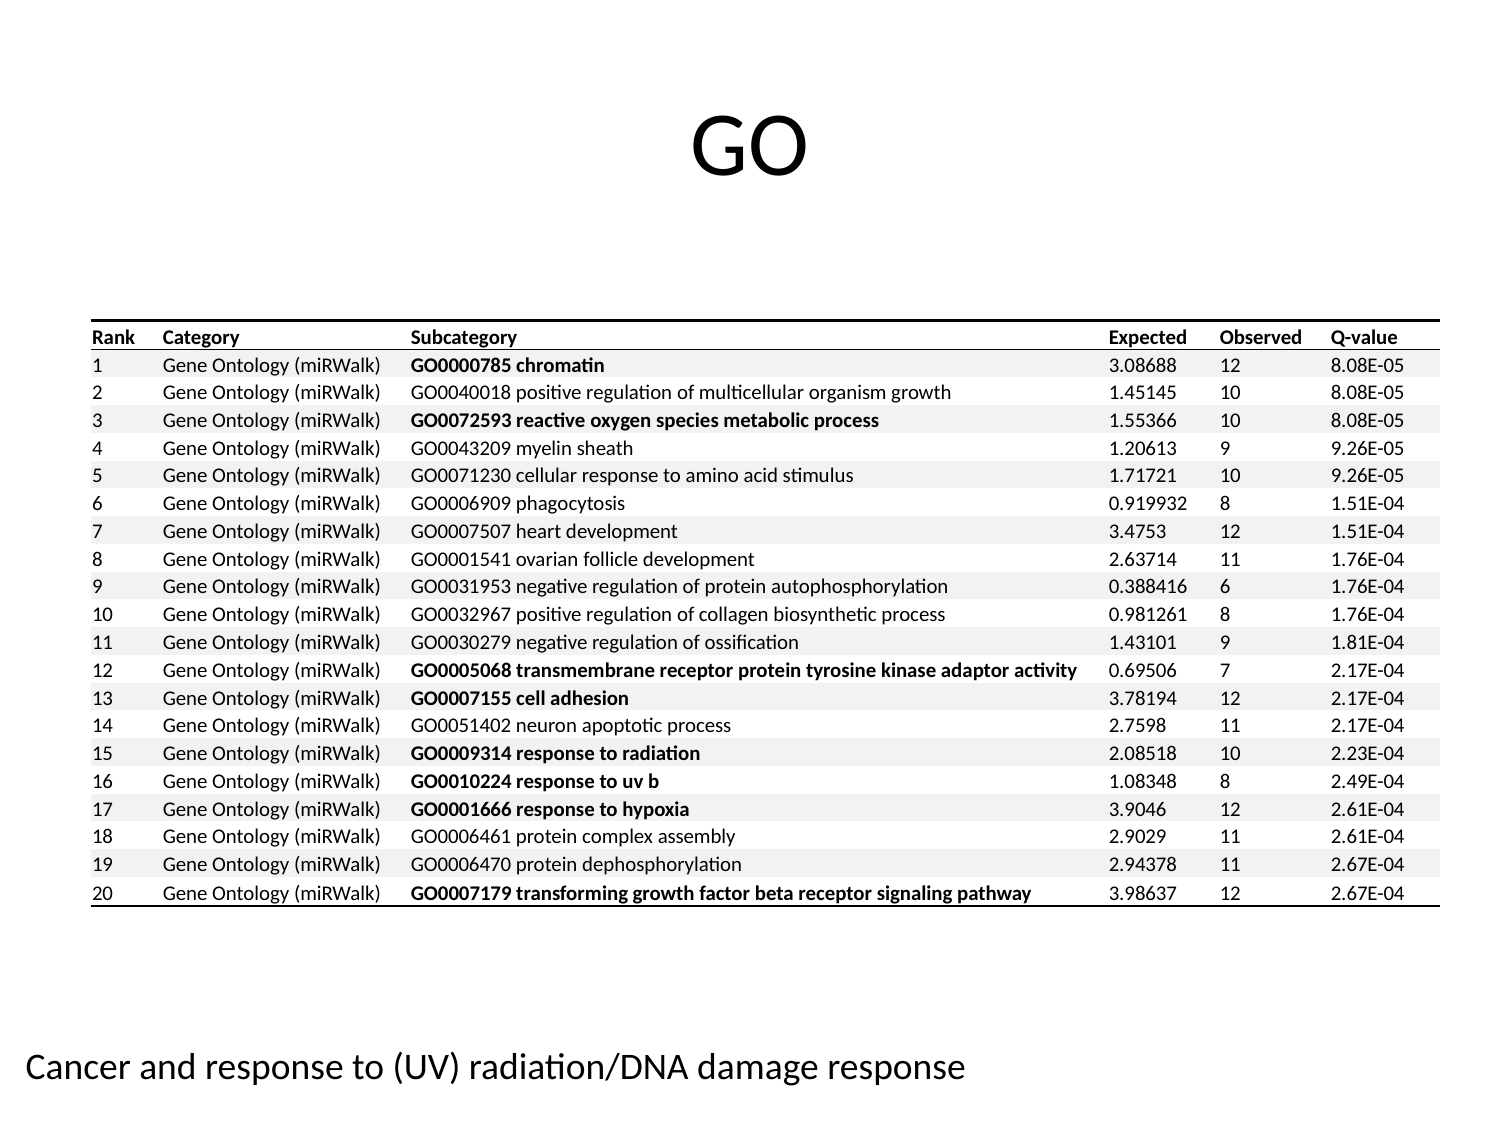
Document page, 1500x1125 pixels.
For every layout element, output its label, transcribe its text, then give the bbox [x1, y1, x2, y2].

table_cell 1.81E-04 [1329, 627, 1440, 655]
table_cell Gene Ontology (miRWalk) [161, 433, 409, 461]
table_header Expected [1107, 322, 1218, 349]
table_cell 10 [91, 599, 161, 627]
table_cell Gene Ontology (miRWalk) [161, 516, 409, 544]
table_cell 8 [91, 544, 161, 572]
table_cell 11 [91, 627, 161, 655]
table_cell GO0032967 positive regulation of collagen biosynthetic process [409, 599, 1107, 627]
table_cell 19 [91, 849, 161, 877]
table_cell 1 [91, 350, 161, 377]
table_cell 2.63714 [1107, 544, 1218, 572]
table_cell Gene Ontology (miRWalk) [161, 544, 409, 572]
table_cell 2.08518 [1107, 738, 1218, 766]
table_cell Gene Ontology (miRWalk) [161, 377, 409, 405]
table_cell 5 [91, 461, 161, 488]
table_cell 9.26E-05 [1329, 461, 1440, 488]
table_cell 2.9029 [1107, 821, 1218, 849]
table_cell GO0006461 protein complex assembly [409, 821, 1107, 849]
table_cell Gene Ontology (miRWalk) [161, 350, 409, 377]
table_cell 11 [1218, 710, 1329, 738]
table_cell GO0005068 transmembrane receptor protein tyrosine kinase adaptor activity [409, 655, 1107, 683]
table_cell 12 [1218, 794, 1329, 821]
table_cell GO0043209 myelin sheath [409, 433, 1107, 461]
table_cell Gene Ontology (miRWalk) [161, 794, 409, 821]
table_cell 1.08348 [1107, 766, 1218, 794]
table_cell 3.9046 [1107, 794, 1218, 821]
table_cell Gene Ontology (miRWalk) [161, 738, 409, 766]
table_cell 9 [1218, 433, 1329, 461]
table_header Rank [91, 322, 161, 349]
table_cell 1.51E-04 [1329, 488, 1440, 516]
table_cell GO0030279 negative regulation of ossification [409, 627, 1107, 655]
title GO [75, 45, 1425, 233]
table_cell Gene Ontology (miRWalk) [161, 821, 409, 849]
table_cell Gene Ontology (miRWalk) [161, 488, 409, 516]
table_cell Gene Ontology (miRWalk) [161, 627, 409, 655]
table_cell 13 [91, 683, 161, 710]
table_cell 12 [91, 655, 161, 683]
table_cell 17 [91, 794, 161, 821]
table_cell 2.61E-04 [1329, 821, 1440, 849]
table_cell 10 [1218, 405, 1329, 433]
table_cell 14 [91, 710, 161, 738]
table_cell 16 [91, 766, 161, 794]
table_cell 0.919932 [1107, 488, 1218, 516]
table_cell GO0001666 response to hypoxia [409, 794, 1107, 821]
table_cell GO0007179 transforming growth factor beta receptor signaling pathway [409, 877, 1107, 905]
table_cell 1.20613 [1107, 433, 1218, 461]
table_cell 3.4753 [1107, 516, 1218, 544]
table_cell GO0006470 protein dephosphorylation [409, 849, 1107, 877]
table_cell GO0001541 ovarian follicle development [409, 544, 1107, 572]
table_cell 1.76E-04 [1329, 599, 1440, 627]
table_cell 10 [1218, 738, 1329, 766]
table_cell GO0010224 response to uv b [409, 766, 1107, 794]
table_cell 2.23E-04 [1329, 738, 1440, 766]
table_cell 3 [91, 405, 161, 433]
table_cell 2.17E-04 [1329, 683, 1440, 710]
table_cell 15 [91, 738, 161, 766]
table_cell Gene Ontology (miRWalk) [161, 461, 409, 488]
table_cell 10 [1218, 377, 1329, 405]
table_cell 2.61E-04 [1329, 794, 1440, 821]
table_cell 1.55366 [1107, 405, 1218, 433]
table_cell Gene Ontology (miRWalk) [161, 849, 409, 877]
table_cell 1.43101 [1107, 627, 1218, 655]
table_cell 4 [91, 433, 161, 461]
table_cell 1.45145 [1107, 377, 1218, 405]
table_cell 2.7598 [1107, 710, 1218, 738]
table_cell 8.08E-05 [1329, 350, 1440, 377]
table_cell 8.08E-05 [1329, 405, 1440, 433]
table_cell 1.76E-04 [1329, 544, 1440, 572]
table_header Q-value [1329, 322, 1440, 349]
table_cell 8 [1218, 488, 1329, 516]
table_header Subcategory [409, 322, 1107, 349]
table_cell 11 [1218, 849, 1329, 877]
text_box Cancer and response to (UV) radiation/DNA damage response [10, 1034, 1019, 1095]
table_cell 8.08E-05 [1329, 377, 1440, 405]
table_cell 1.51E-04 [1329, 516, 1440, 544]
table_cell 6 [1218, 572, 1329, 599]
table_cell 2.94378 [1107, 849, 1218, 877]
table_cell 12 [1218, 350, 1329, 377]
table_cell 3.98637 [1107, 877, 1218, 905]
table_cell 2 [91, 377, 161, 405]
table_cell Gene Ontology (miRWalk) [161, 655, 409, 683]
table_cell 7 [1218, 655, 1329, 683]
table_cell 11 [1218, 821, 1329, 849]
table_cell 12 [1218, 516, 1329, 544]
table_cell 0.981261 [1107, 599, 1218, 627]
table_cell Gene Ontology (miRWalk) [161, 572, 409, 599]
table_cell 2.67E-04 [1329, 849, 1440, 877]
table_cell Gene Ontology (miRWalk) [161, 683, 409, 710]
table_cell 3.78194 [1107, 683, 1218, 710]
table_cell GO0040018 positive regulation of multicellular organism growth [409, 377, 1107, 405]
table_cell 2.49E-04 [1329, 766, 1440, 794]
table_cell 2.17E-04 [1329, 710, 1440, 738]
table_cell 6 [91, 488, 161, 516]
table_header Observed [1218, 322, 1329, 349]
table_cell Gene Ontology (miRWalk) [161, 599, 409, 627]
table_cell 9.26E-05 [1329, 433, 1440, 461]
table_cell 0.388416 [1107, 572, 1218, 599]
table_cell GO0072593 reactive oxygen species metabolic process [409, 405, 1107, 433]
table_cell 8 [1218, 766, 1329, 794]
table_cell Gene Ontology (miRWalk) [161, 710, 409, 738]
table_cell 9 [1218, 627, 1329, 655]
table_cell GO0071230 cellular response to amino acid stimulus [409, 461, 1107, 488]
table_cell 20 [91, 877, 161, 905]
table_cell 1.76E-04 [1329, 572, 1440, 599]
table_cell GO0031953 negative regulation of protein autophosphorylation [409, 572, 1107, 599]
table_cell 12 [1218, 877, 1329, 905]
table_cell 18 [91, 821, 161, 849]
table_cell 2.67E-04 [1329, 877, 1440, 905]
table_cell 3.08688 [1107, 350, 1218, 377]
table_cell GO0051402 neuron apoptotic process [409, 710, 1107, 738]
table_cell 2.17E-04 [1329, 655, 1440, 683]
table_cell GO0007155 cell adhesion [409, 683, 1107, 710]
table_cell 8 [1218, 599, 1329, 627]
table_header Category [161, 322, 409, 349]
table_cell Gene Ontology (miRWalk) [161, 877, 409, 905]
table_cell 10 [1218, 461, 1329, 488]
table_cell GO0000785 chromatin [409, 350, 1107, 377]
table_cell 1.71721 [1107, 461, 1218, 488]
table_cell 7 [91, 516, 161, 544]
table_cell GO0007507 heart development [409, 516, 1107, 544]
table_cell GO0006909 phagocytosis [409, 488, 1107, 516]
table_cell Gene Ontology (miRWalk) [161, 766, 409, 794]
table_cell Gene Ontology (miRWalk) [161, 405, 409, 433]
table_cell 0.69506 [1107, 655, 1218, 683]
table_cell GO0009314 response to radiation [409, 738, 1107, 766]
table_cell 9 [91, 572, 161, 599]
table_cell 11 [1218, 544, 1329, 572]
table_cell 12 [1218, 683, 1329, 710]
